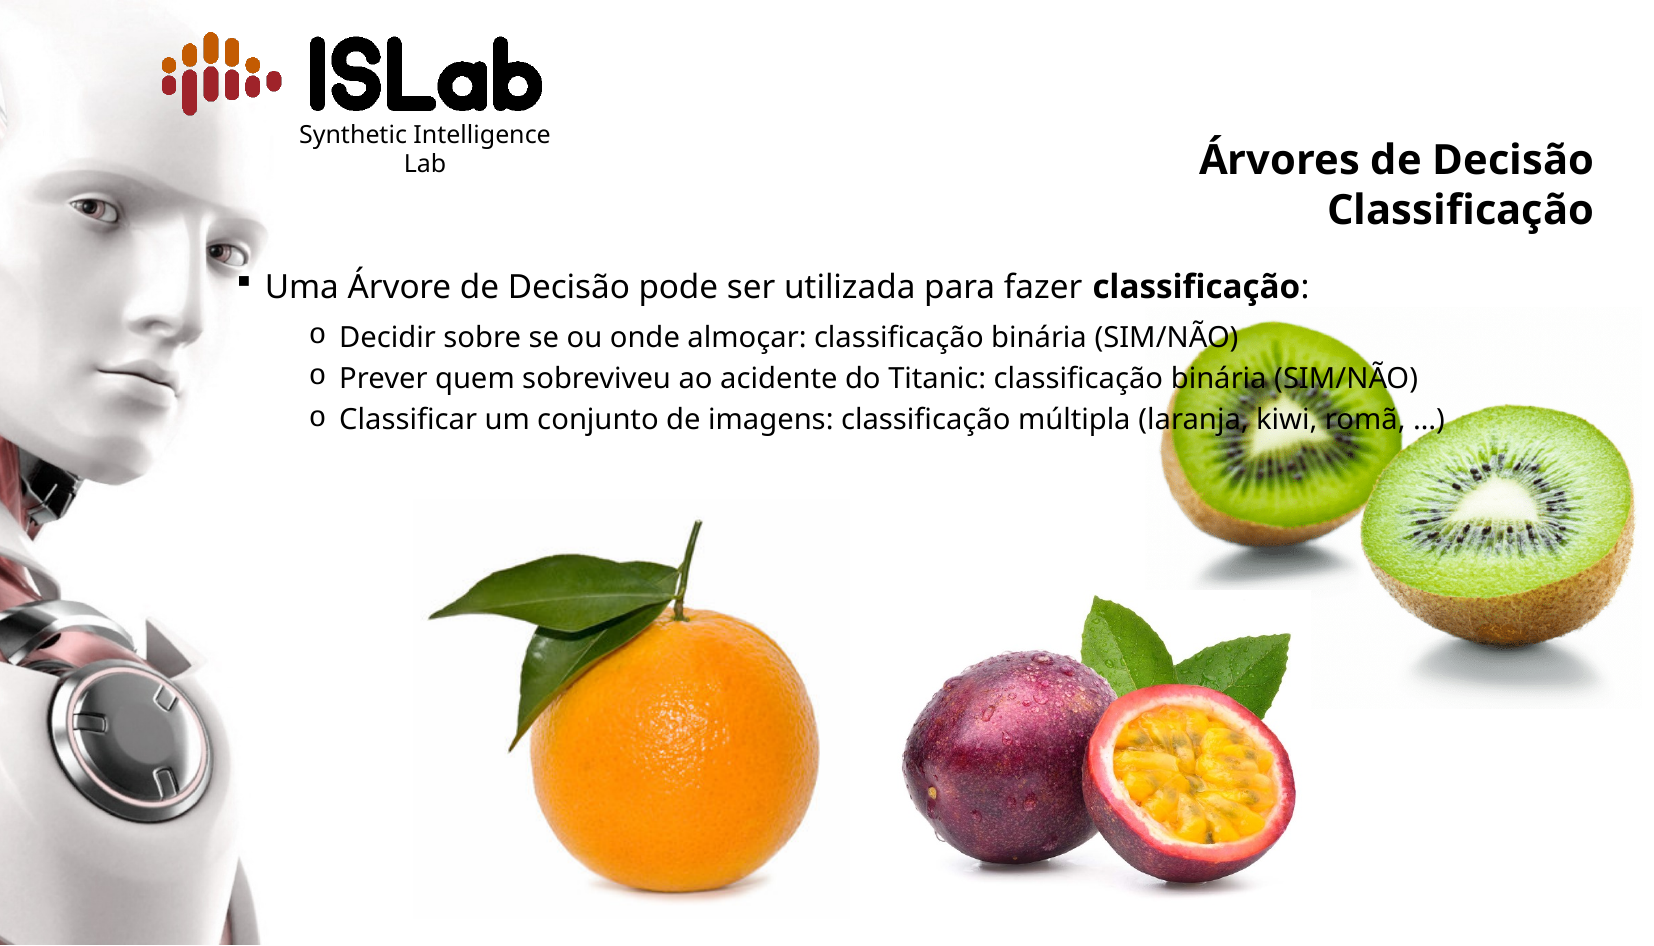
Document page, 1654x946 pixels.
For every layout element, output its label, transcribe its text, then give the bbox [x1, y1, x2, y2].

picture [883, 306, 1642, 916]
list Uma Árvore de Decisão pode ser utilizada para fazer classificação: Decidir sobre se ou onde almoçar: classificação binária (SIM/NÃO) Prever quem sobreviveu ao acidente do Titanic: classificação binária (SIM/NÃO) Classificar um conjunto de imagens: classificação múltipla (laranja, kiwi, romã, …) [236, 265, 1595, 886]
title Árvores de Decisão Classificação [236, 132, 1595, 251]
picture [413, 499, 851, 919]
picture [0, 0, 557, 945]
